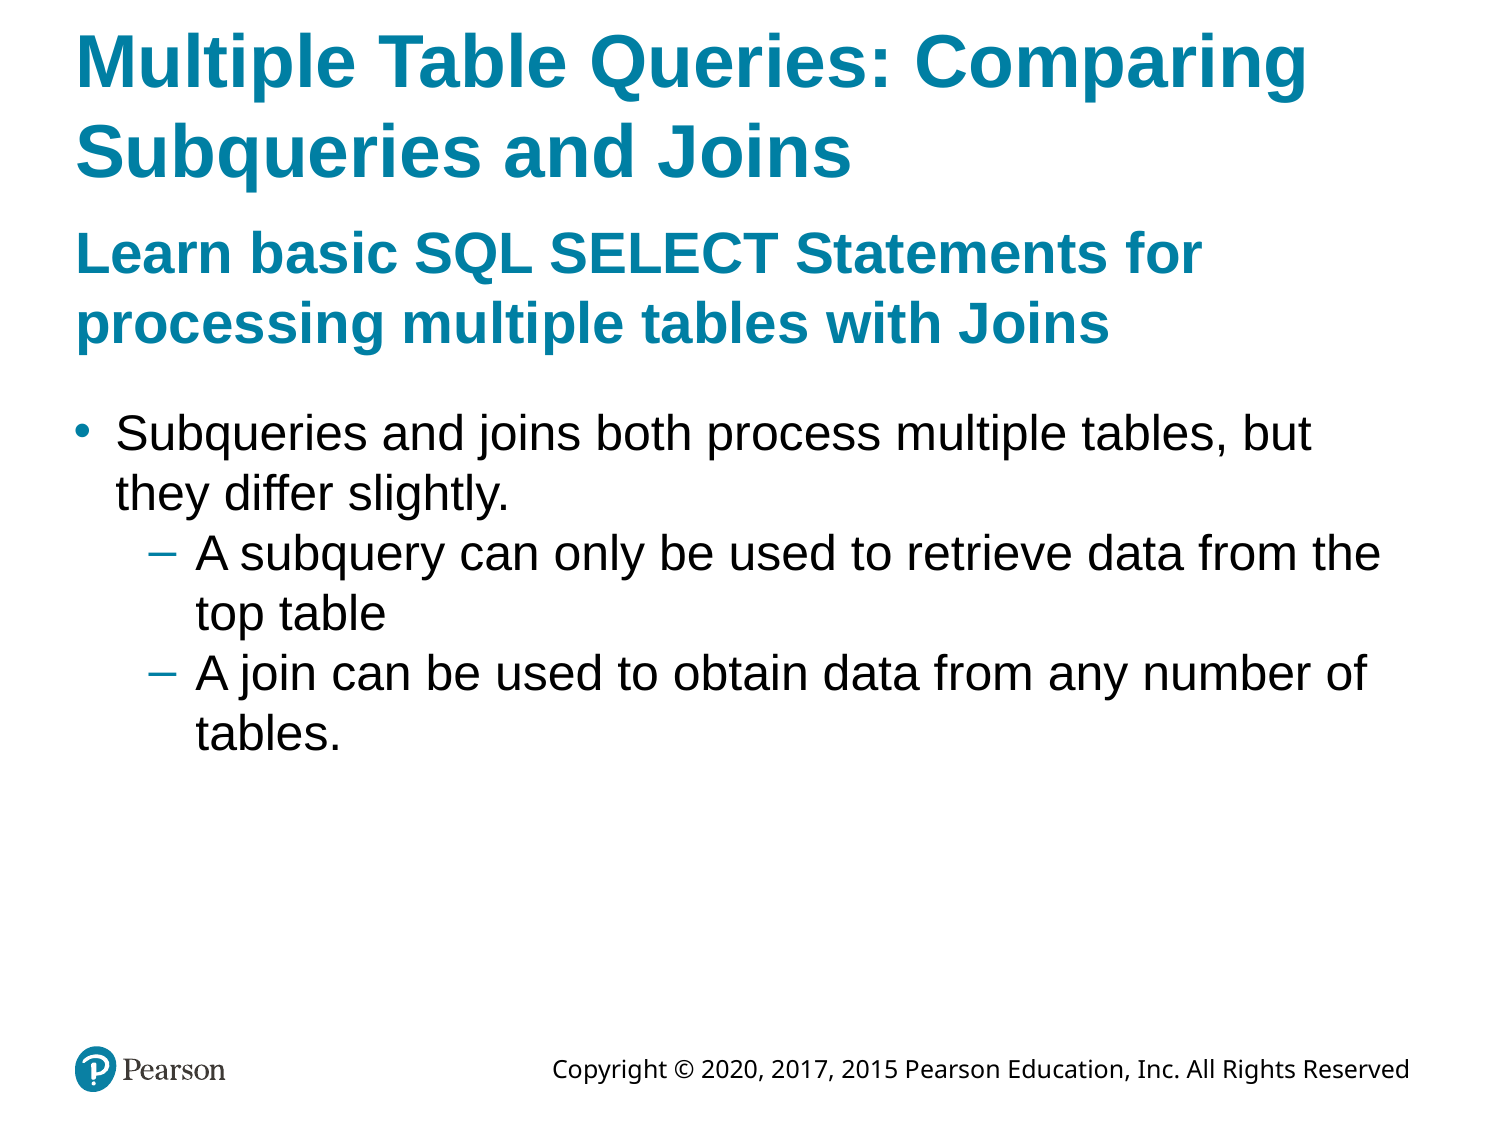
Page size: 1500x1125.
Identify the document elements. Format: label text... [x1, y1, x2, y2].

list Learn basic SQL SELECT Statements for processing multiple tables with Joins [75, 207, 1413, 364]
title Multiple Table Queries: Comparing Subqueries and Joins [75, 7, 1413, 197]
list Subqueries and joins both process multiple tables, but they differ slightly. A subquery can only be used to retrieve data from the top table A join can be used to obtain data from any number of tables. [73, 399, 1411, 775]
